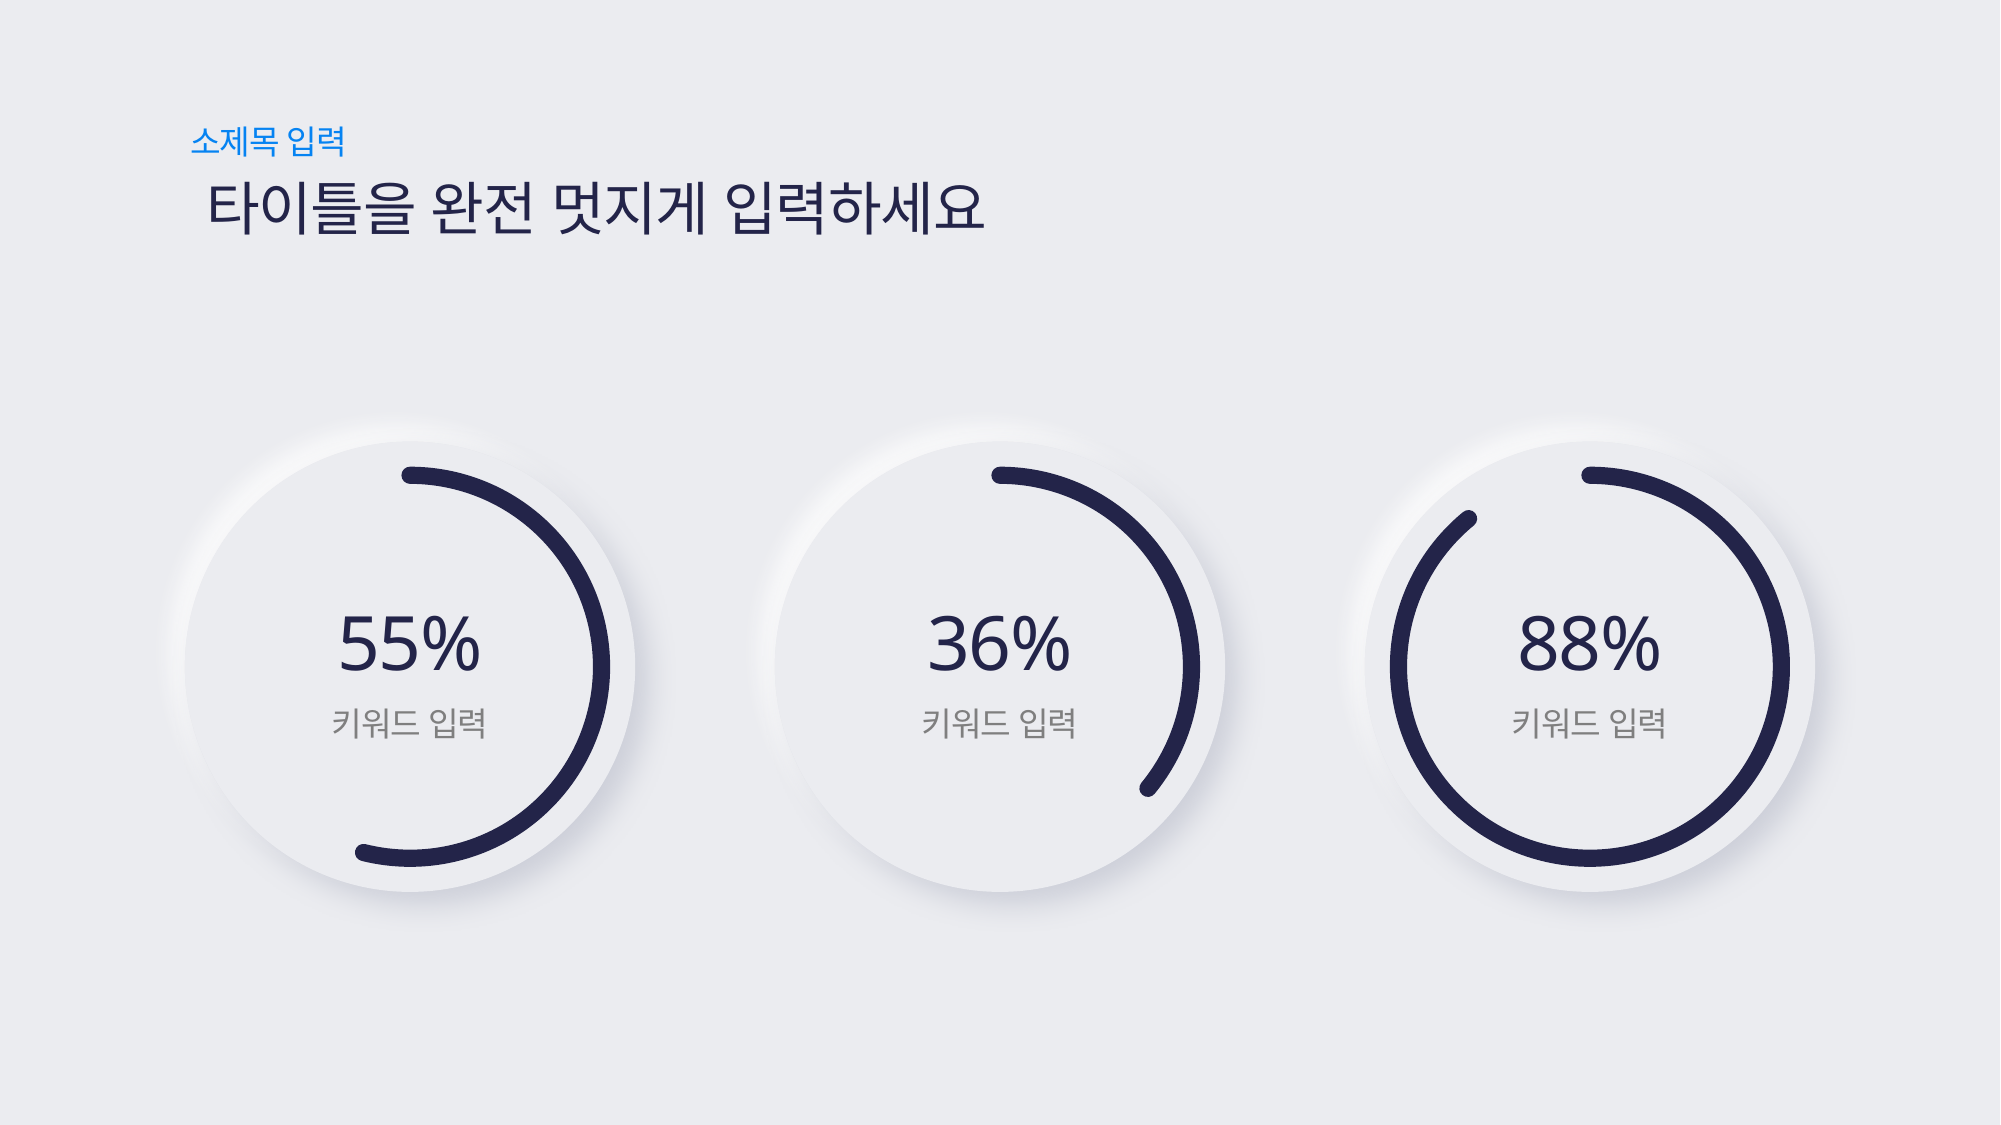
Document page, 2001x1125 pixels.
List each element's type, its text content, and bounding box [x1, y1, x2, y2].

text_box 타이틀을 완전 멋지게 입력하세요 [206, 165, 987, 243]
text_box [774, 441, 1226, 892]
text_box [184, 441, 636, 892]
text_box 소제목 입력 [190, 120, 348, 161]
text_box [1364, 441, 1816, 892]
